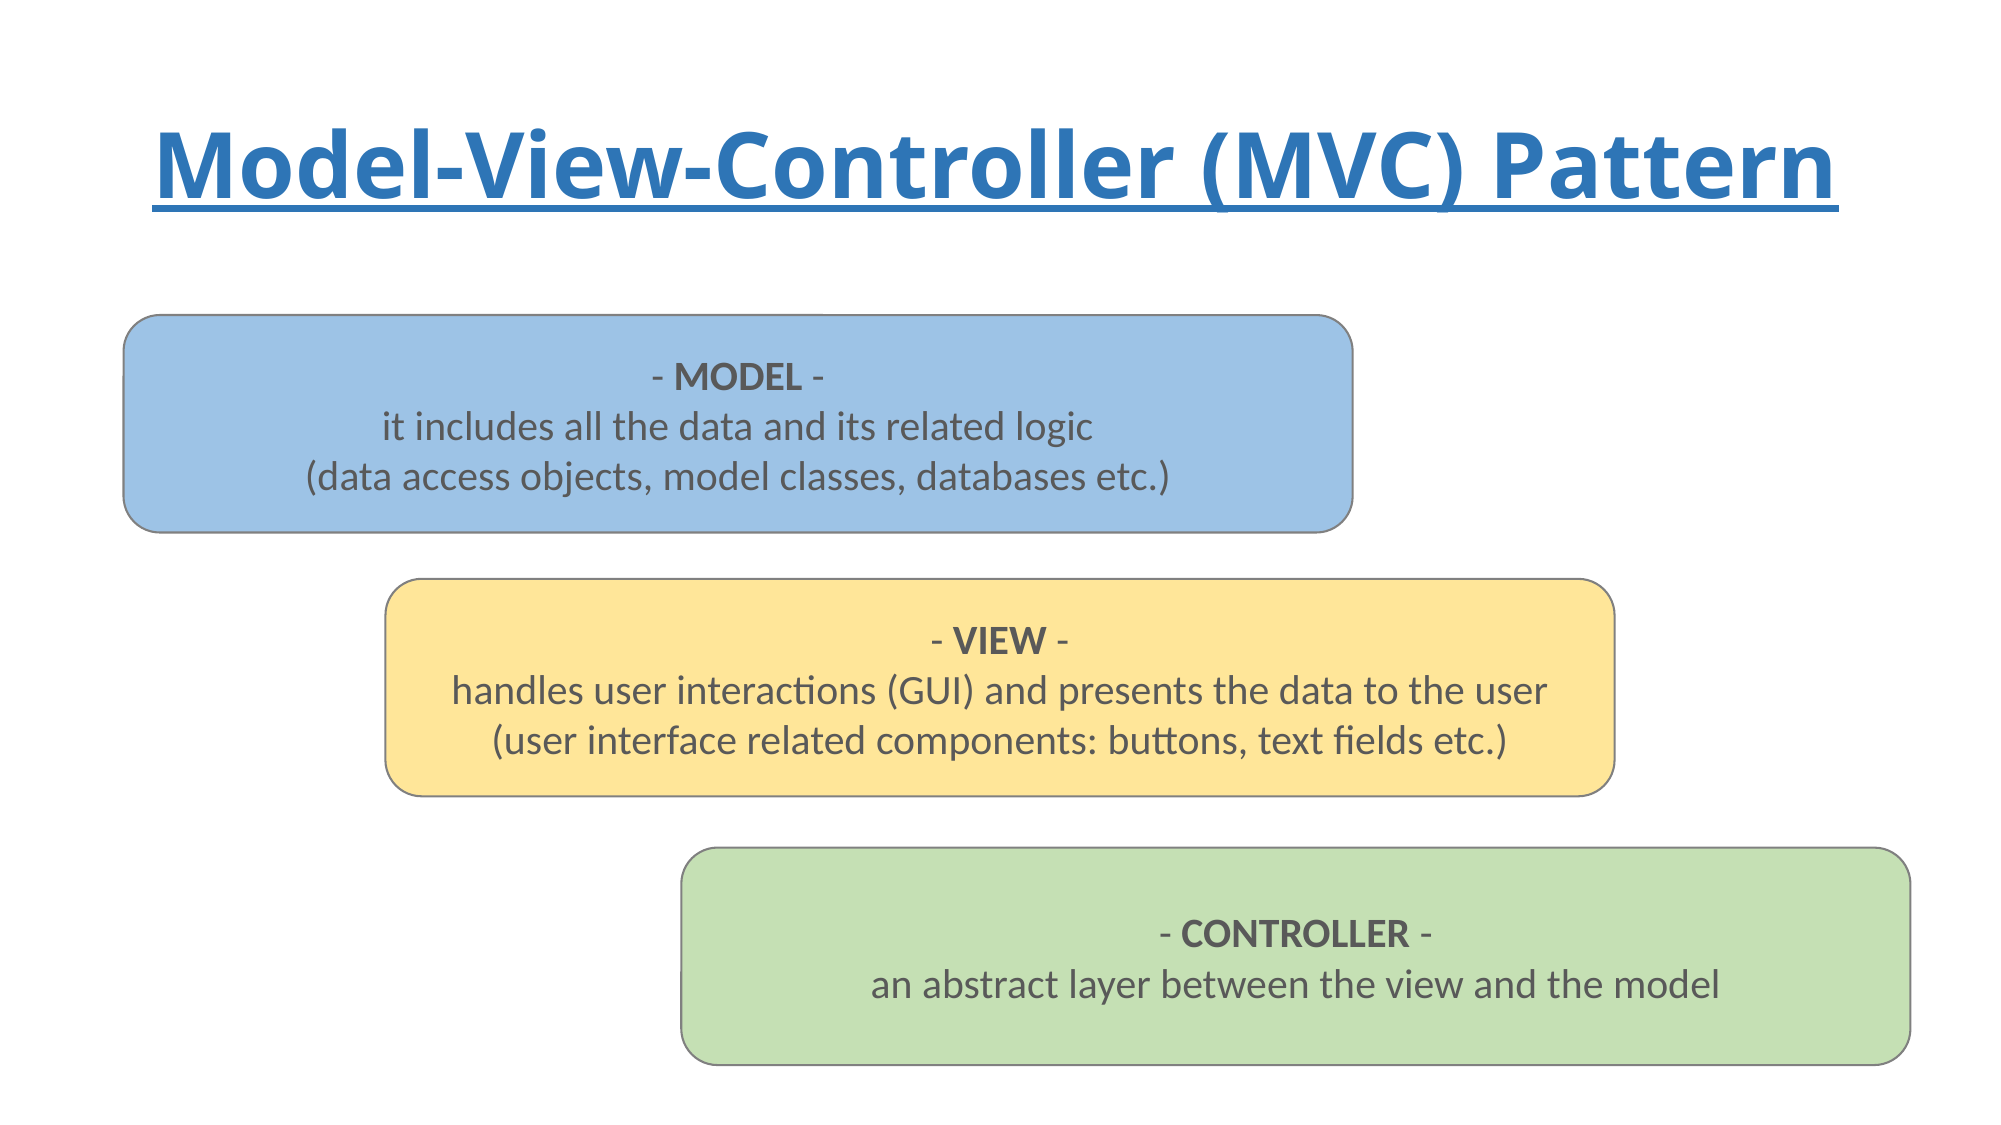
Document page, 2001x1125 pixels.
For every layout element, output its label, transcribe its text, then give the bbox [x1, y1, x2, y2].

text_box - CONTROLLER - an abstract layer between the view and the model [680, 846, 1912, 1067]
text_box - MODEL - it includes all the data and its related logic (data access objects, model classes, databases etc.) [122, 313, 1354, 534]
text_box - VIEW - handles user interactions (GUI) and presents the data to the user (user interface related components: buttons, text fields etc.) [384, 577, 1616, 798]
title Model-View-Controller (MVC) Pattern [137, 59, 1863, 278]
